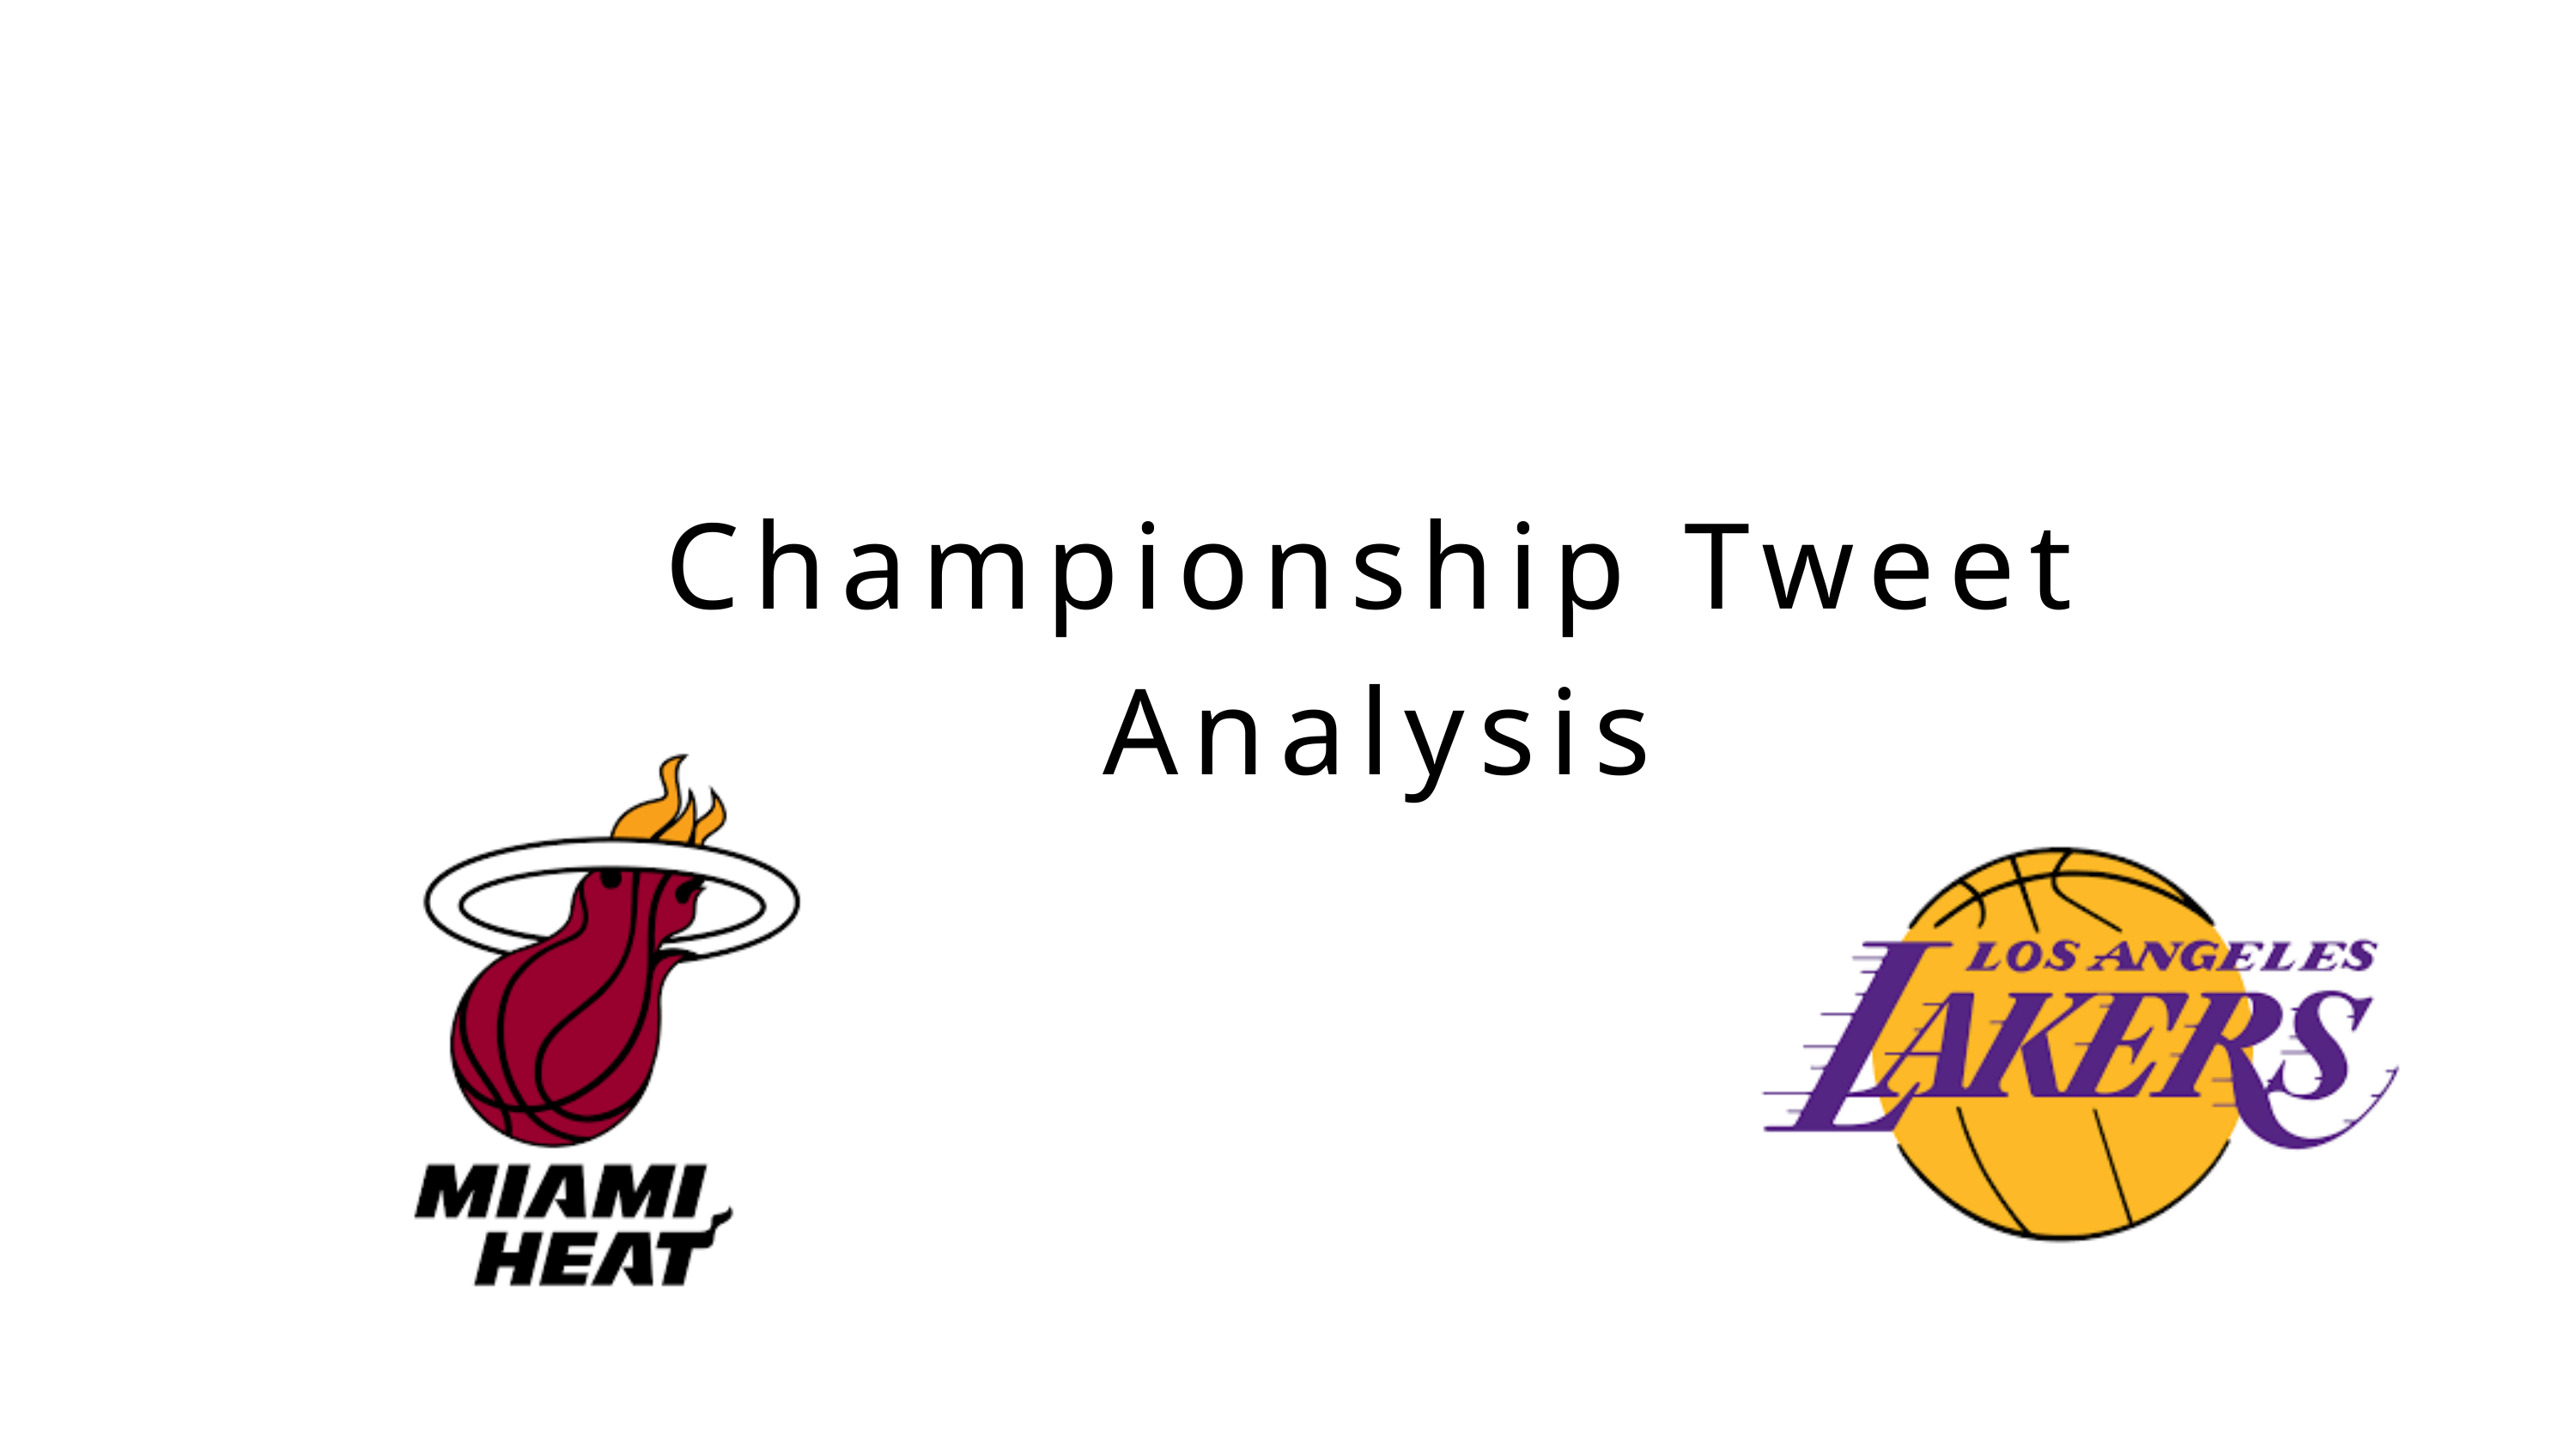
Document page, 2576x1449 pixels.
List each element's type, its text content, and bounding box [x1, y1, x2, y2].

picture [397, 724, 818, 1319]
text_box Championship Tweet Analysis [566, 466, 2233, 799]
picture [1725, 826, 2432, 1261]
